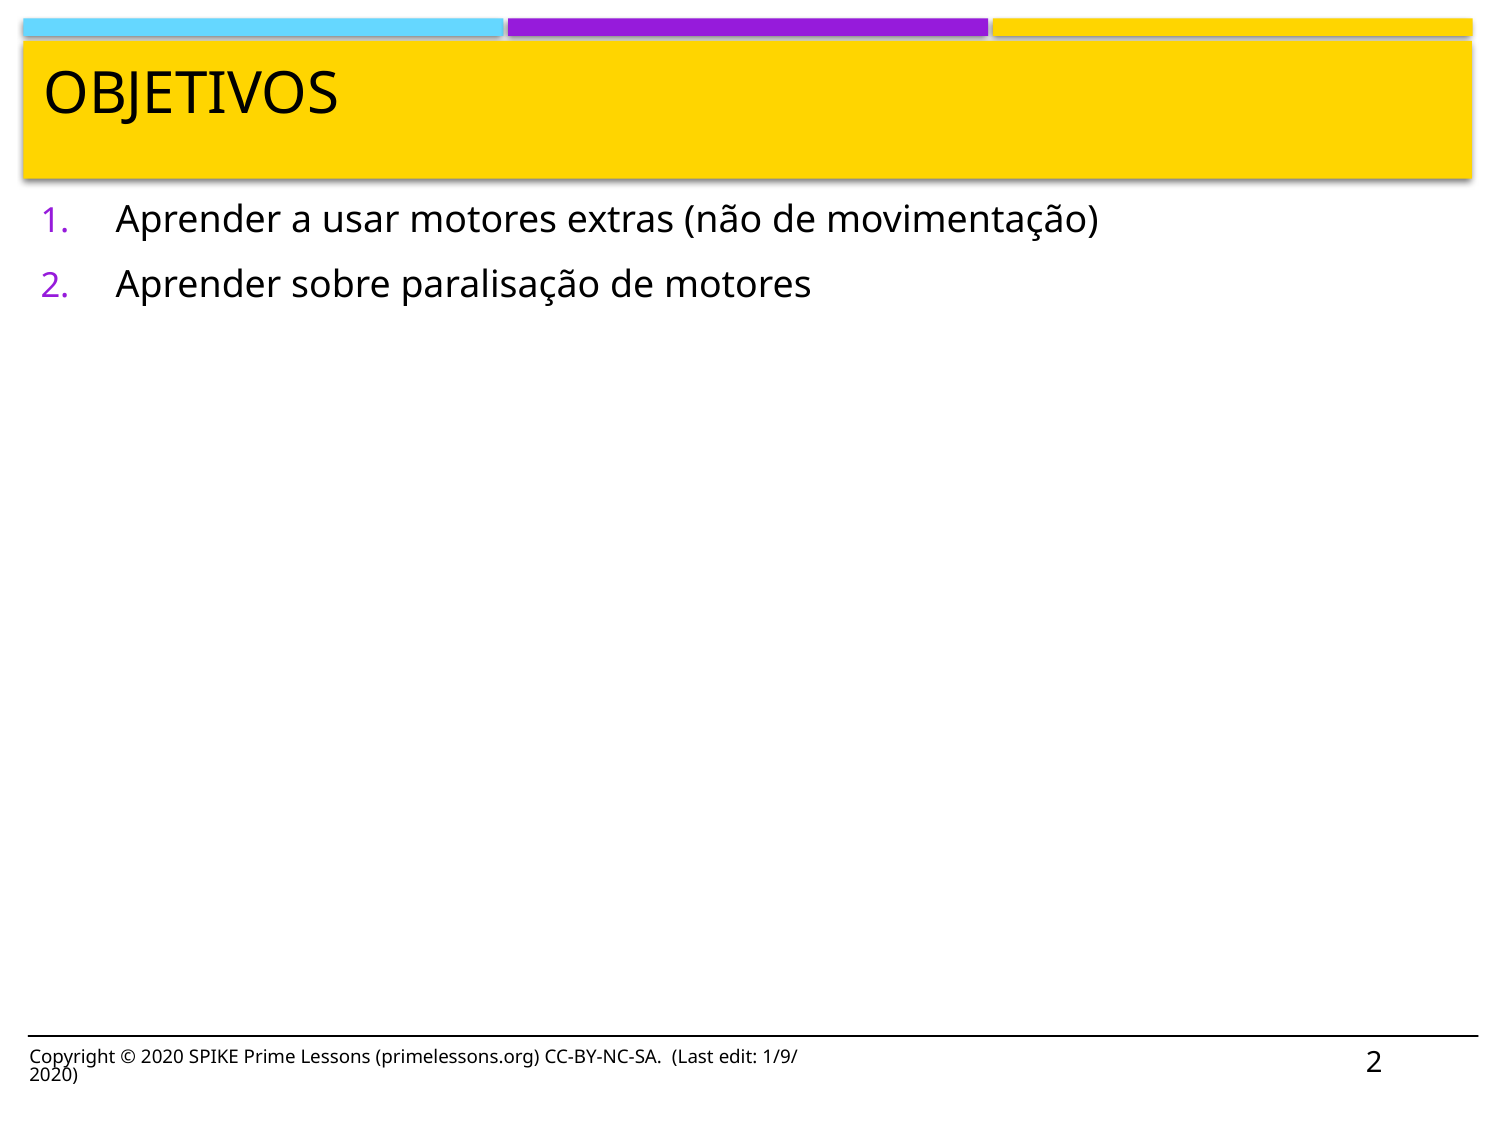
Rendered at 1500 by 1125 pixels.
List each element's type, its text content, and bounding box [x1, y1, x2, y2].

slide_number 2 [1351, 1036, 1478, 1097]
footer Copyright © 2020 SPIKE Prime Lessons (primelessons.org) CC-BY-NC-SA. (Last edit: 1/9/2020) [14, 1036, 814, 1097]
title Objetivos [28, 48, 1464, 172]
list Aprender a usar motores extras (não de movimentação) Aprender sobre paralisação de motores [25, 187, 1475, 1021]
